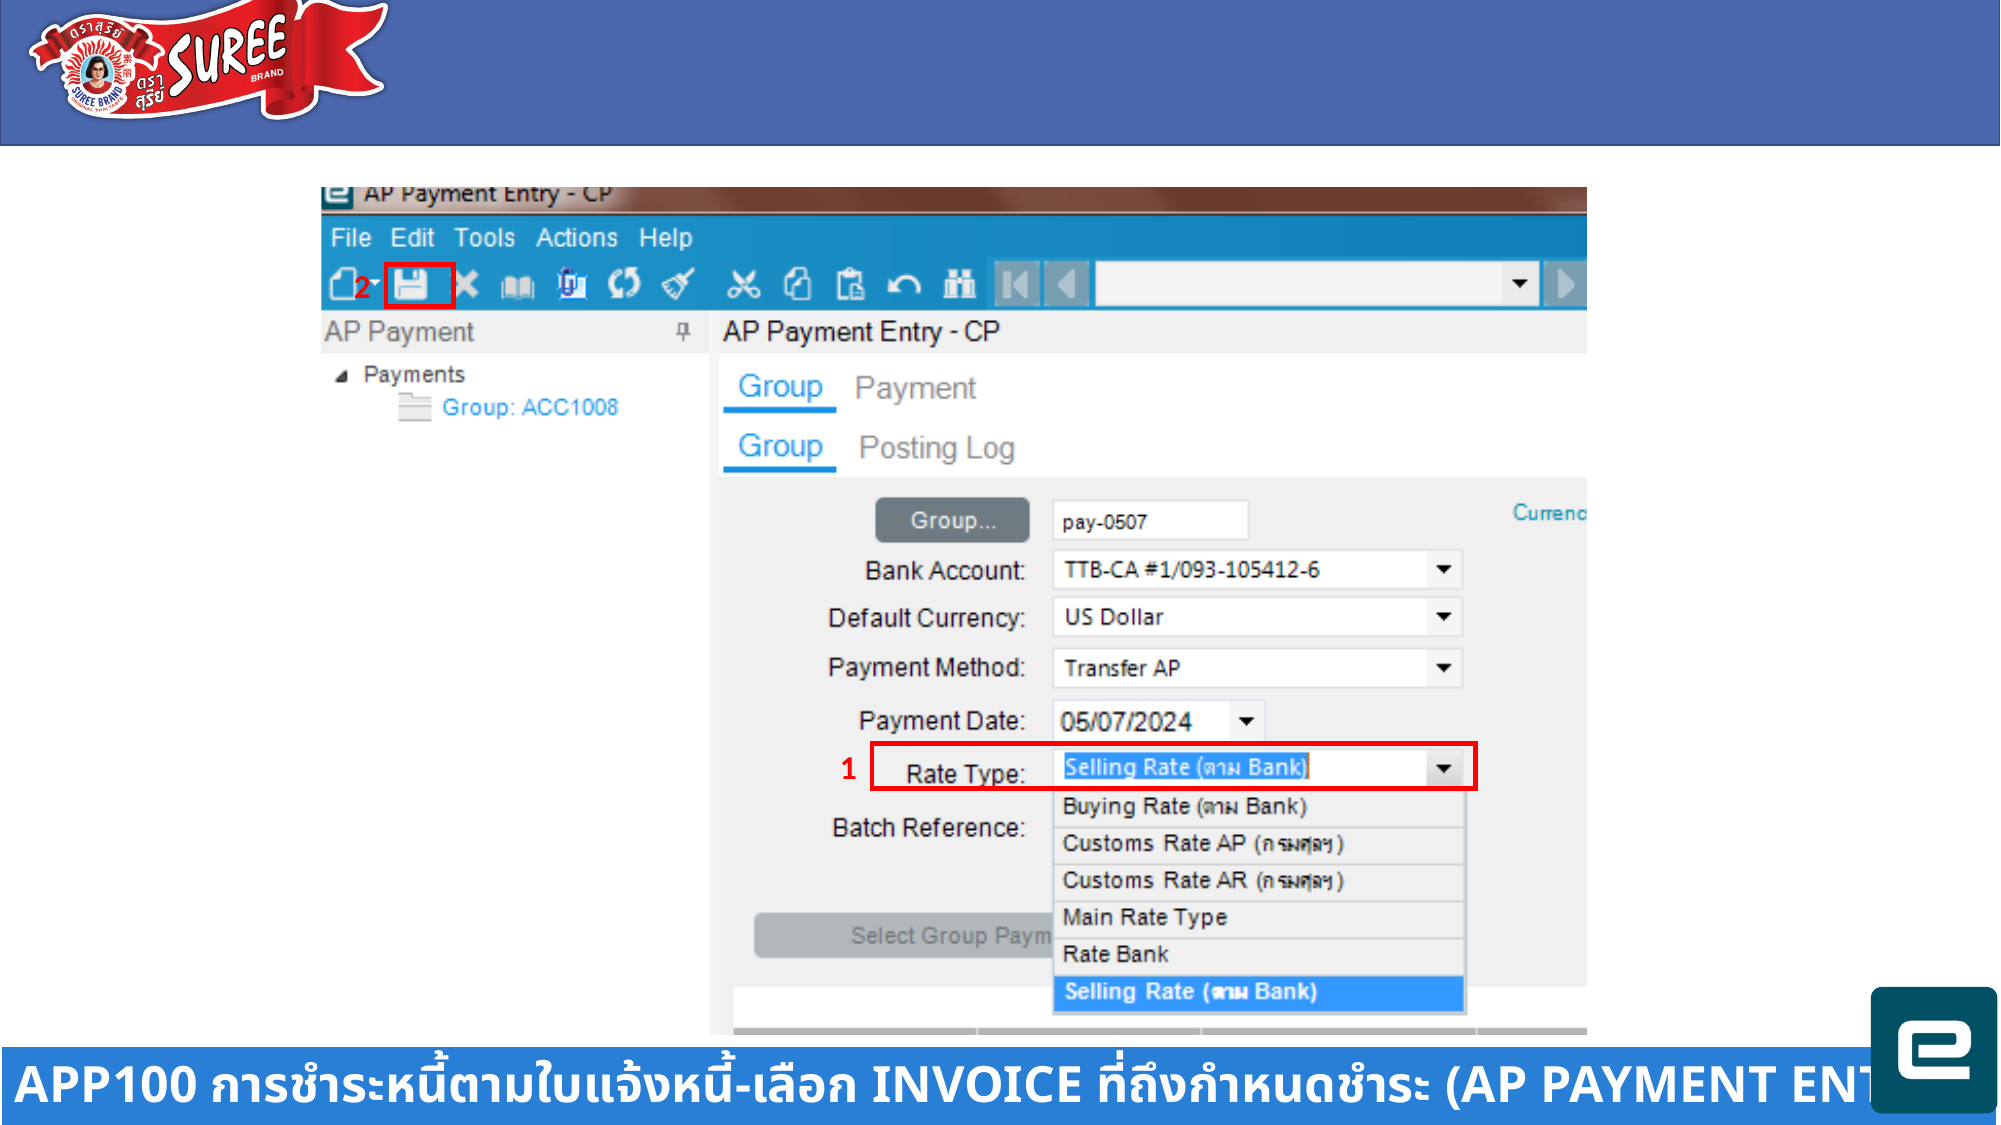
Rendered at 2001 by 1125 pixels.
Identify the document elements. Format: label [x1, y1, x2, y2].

picture [321, 187, 1587, 1035]
picture [325, 187, 349, 203]
picture [1897, 1019, 1972, 1082]
picture [0, 0, 420, 130]
text_box [0, 0, 2000, 146]
